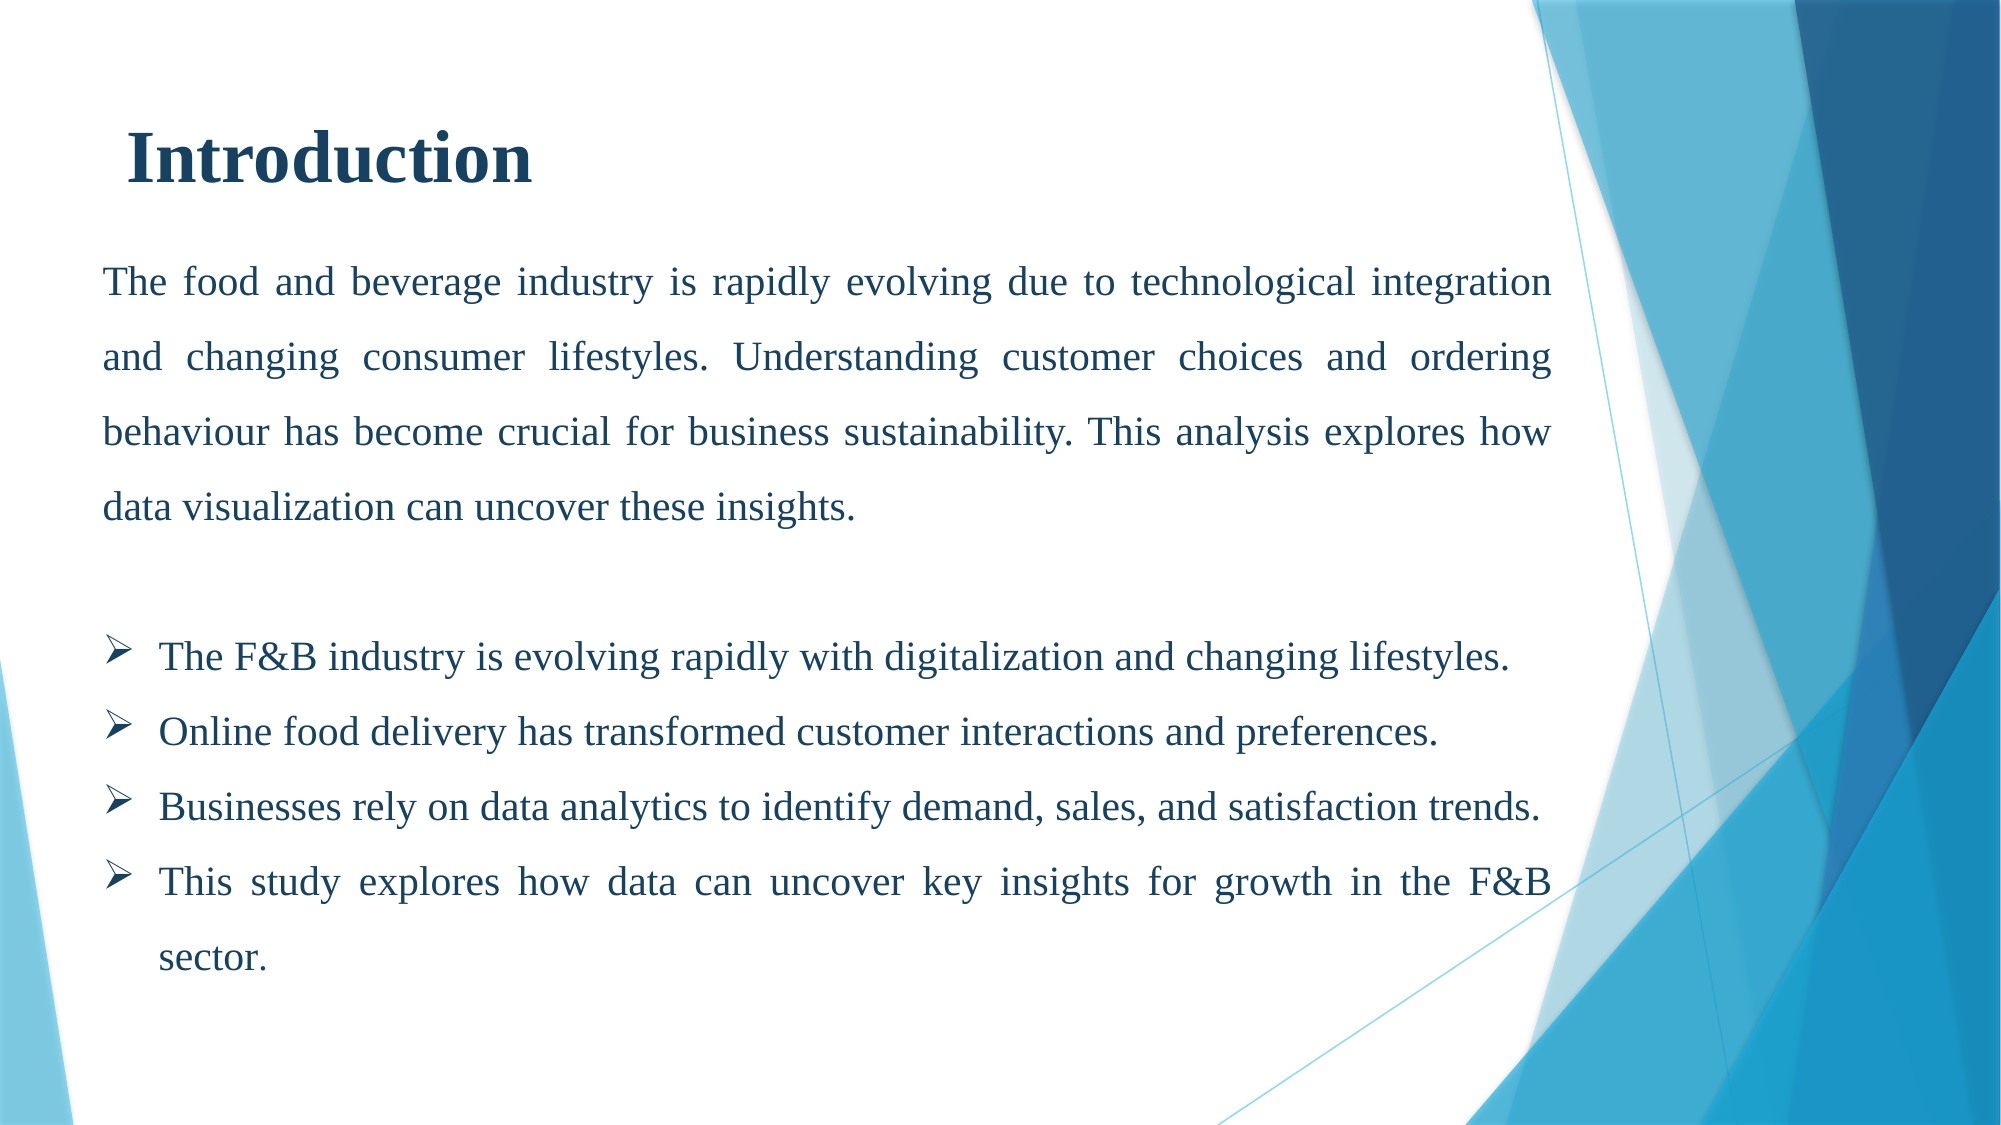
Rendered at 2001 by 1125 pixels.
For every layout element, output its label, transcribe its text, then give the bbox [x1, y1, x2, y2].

list The food and beverage industry is rapidly evolving due to technological integration and changing consumer lifestyles. Understanding customer choices and ordering behaviour has become crucial for business sustainability. This analysis explores how data visualization can uncover these insights. The F&B industry is evolving rapidly with digitalization and changing lifestyles. Online food delivery has transformed customer interactions and preferences. Businesses rely on data analytics to identify demand, sales, and satisfaction trends. This study explores how data can uncover key insights for growth in the F&B sector. [87, 221, 1569, 987]
title Introduction [111, 99, 1522, 221]
